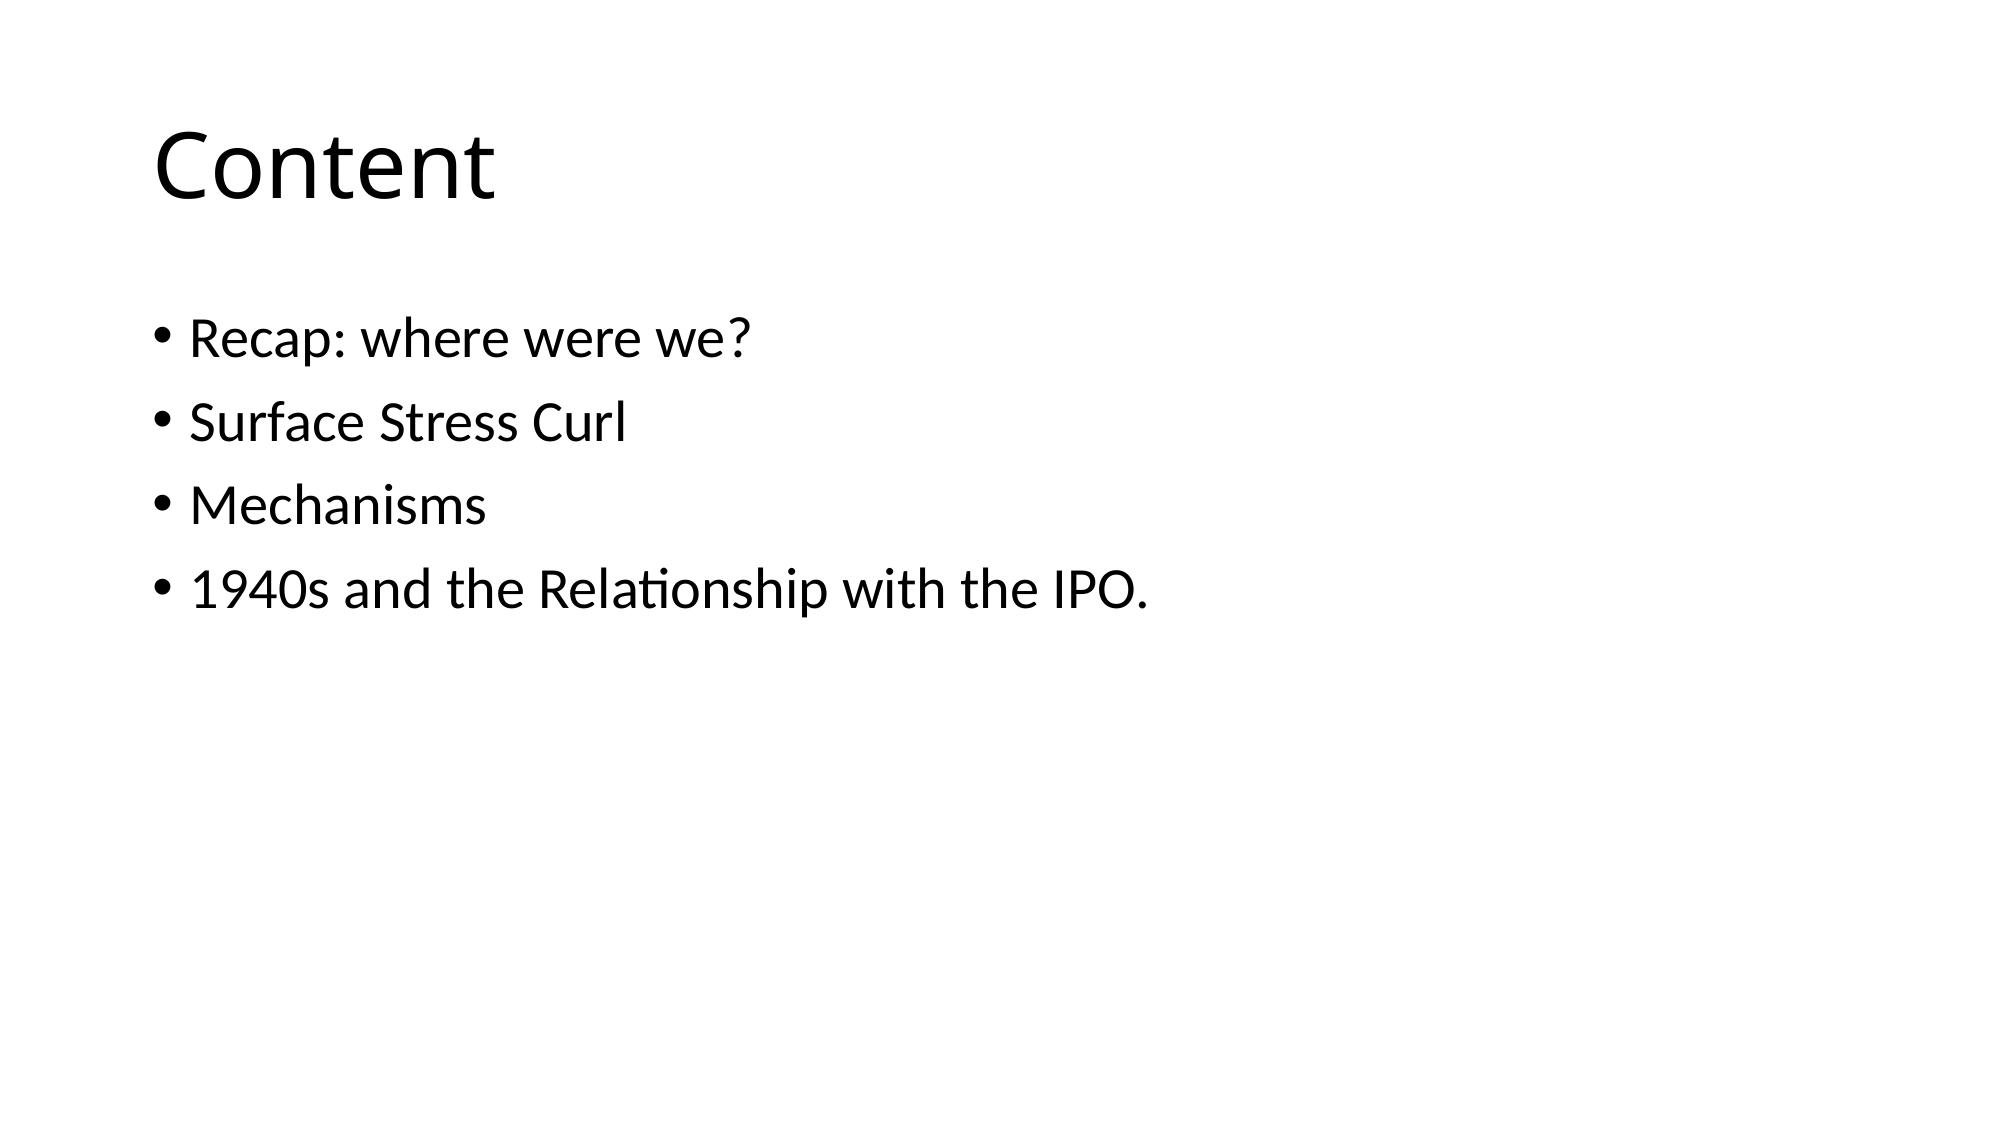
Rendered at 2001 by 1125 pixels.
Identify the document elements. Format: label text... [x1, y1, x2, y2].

title Content [137, 59, 1863, 278]
list Recap: where were we? Surface Stress Curl Mechanisms 1940s and the Relationship with the IPO. [137, 299, 1863, 1014]
